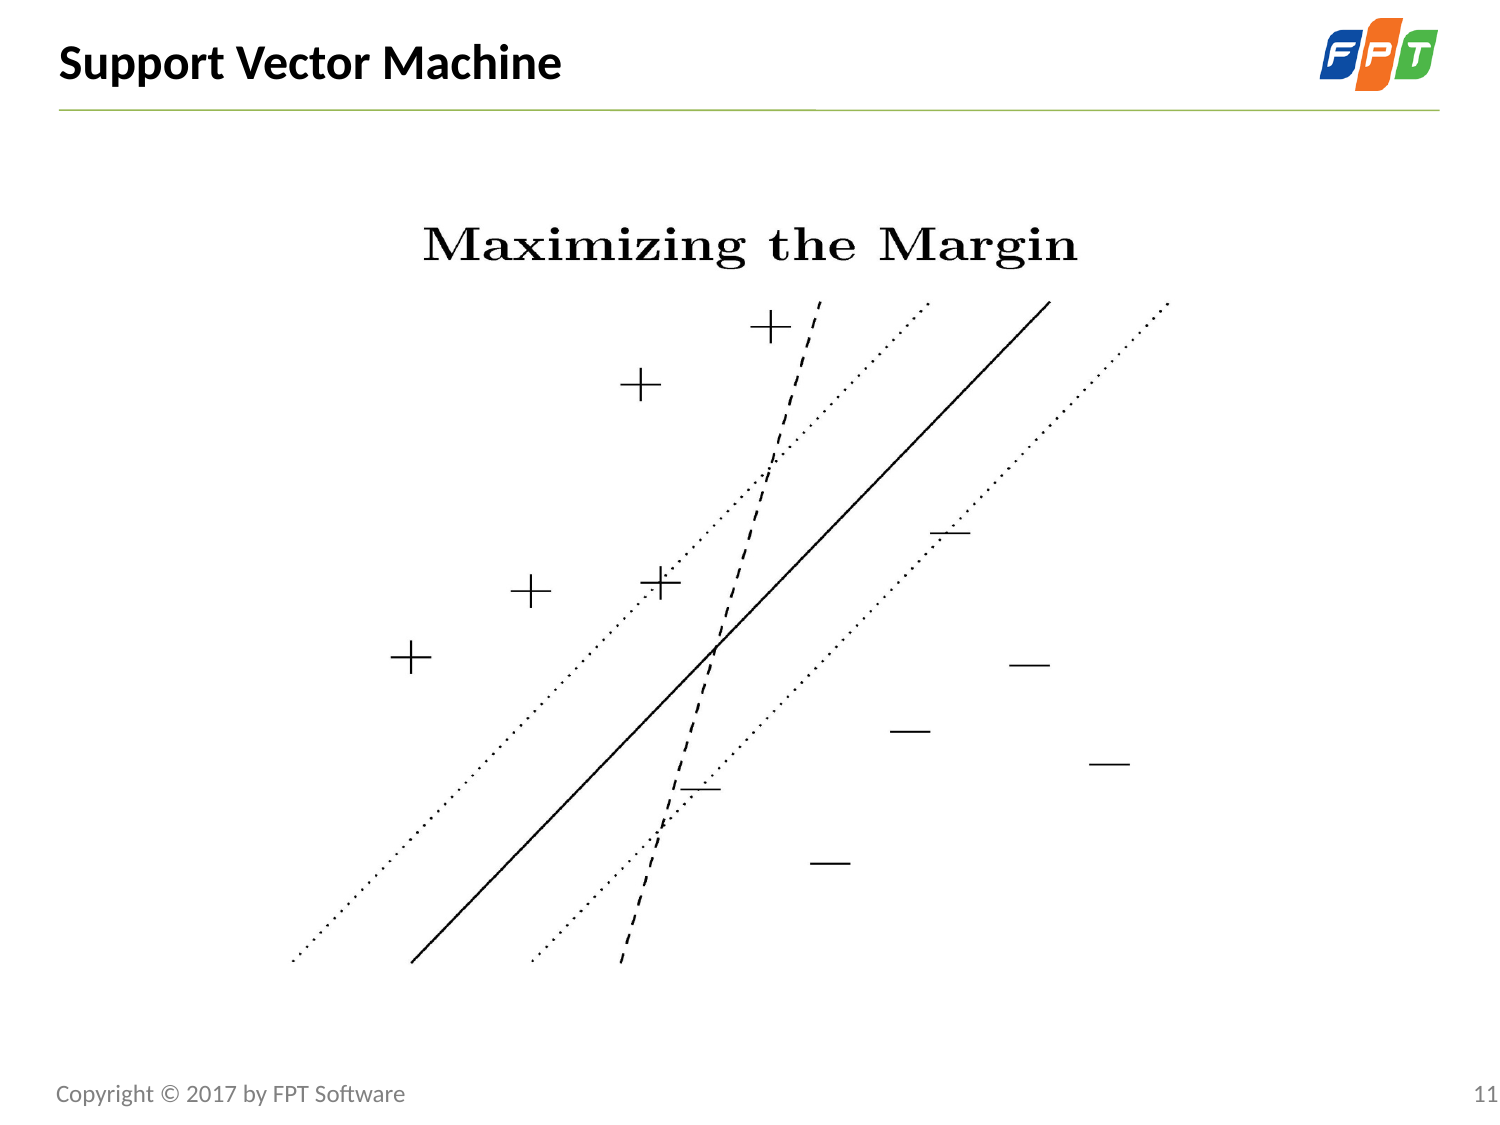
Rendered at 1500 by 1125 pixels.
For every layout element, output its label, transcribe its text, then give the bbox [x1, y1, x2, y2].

text_box Support Vector Machine [58, 24, 1305, 95]
picture [1317, 16, 1439, 93]
picture [0, 116, 1500, 1079]
